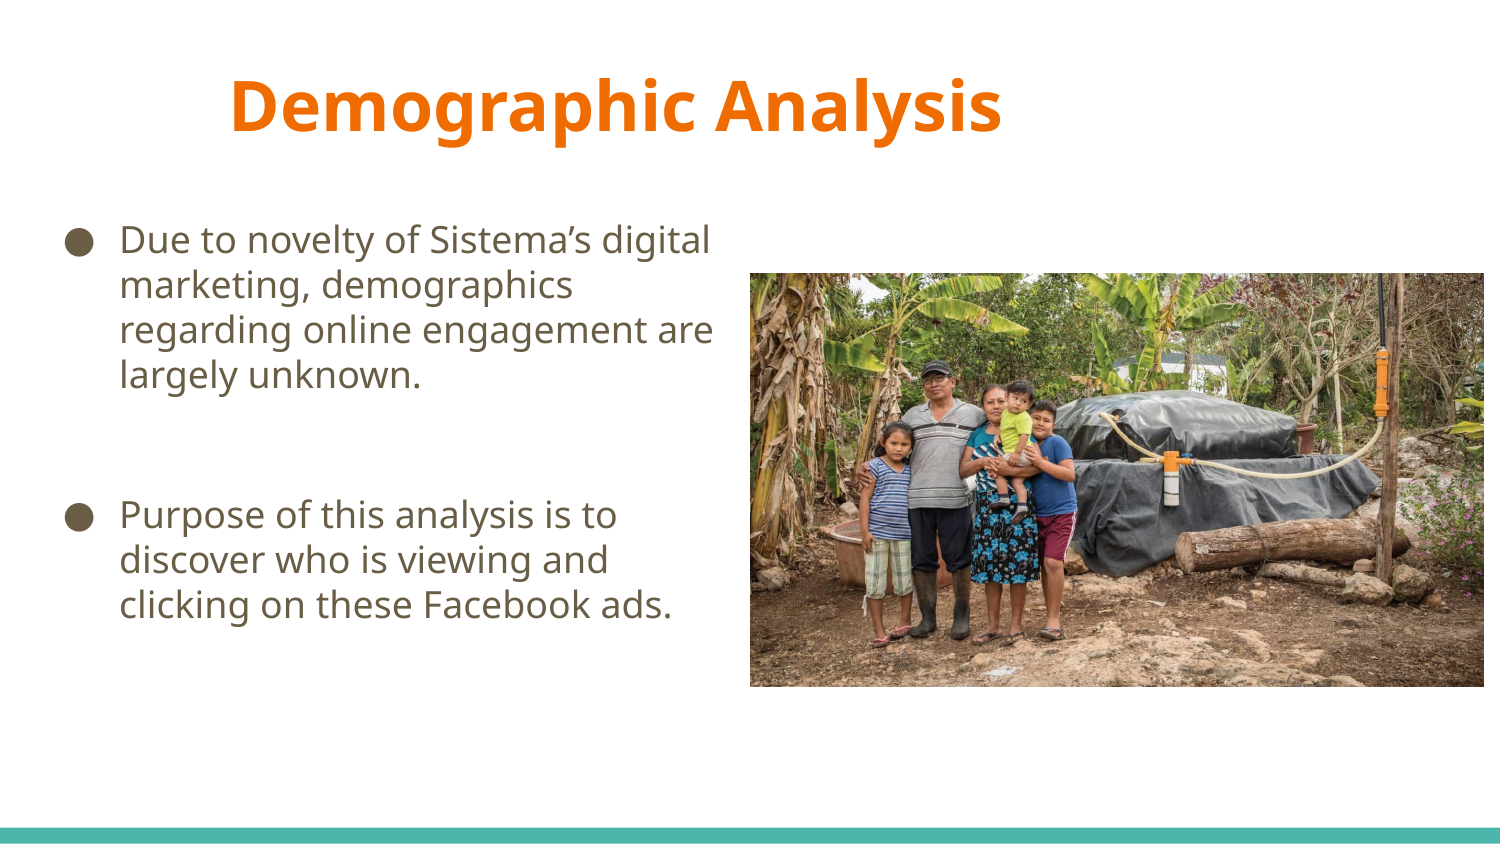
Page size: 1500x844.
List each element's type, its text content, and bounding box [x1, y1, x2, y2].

list Due to novelty of Sistema’s digital marketing, demographics regarding online engagement are largely unknown. Purpose of this analysis is to discover who is viewing and clicking on these Facebook ads. [29, 200, 750, 772]
picture [749, 273, 1485, 688]
title Demographic Analysis [213, 46, 1368, 161]
